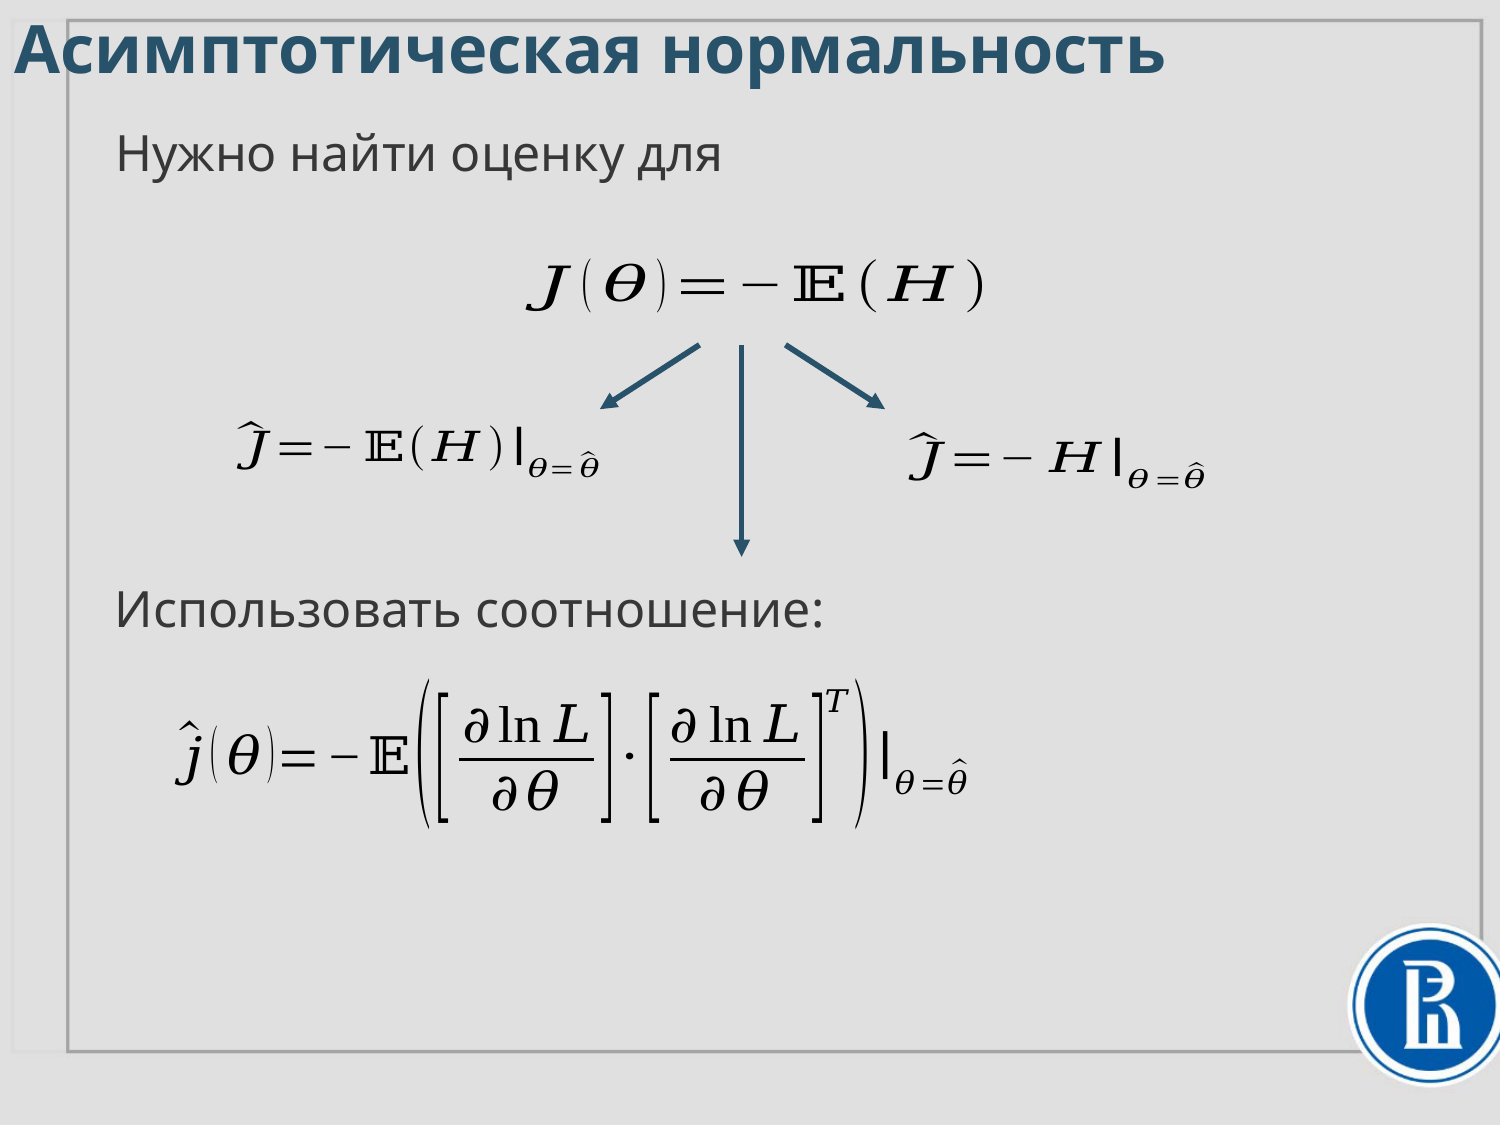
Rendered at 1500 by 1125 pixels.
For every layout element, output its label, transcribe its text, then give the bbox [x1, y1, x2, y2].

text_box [785, 344, 886, 410]
picture [0, 96, 1500, 1125]
text_box Асимптотическая нормальность [0, 0, 1500, 96]
text_box Использовать соотношение: [100, 581, 857, 645]
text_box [599, 344, 700, 410]
